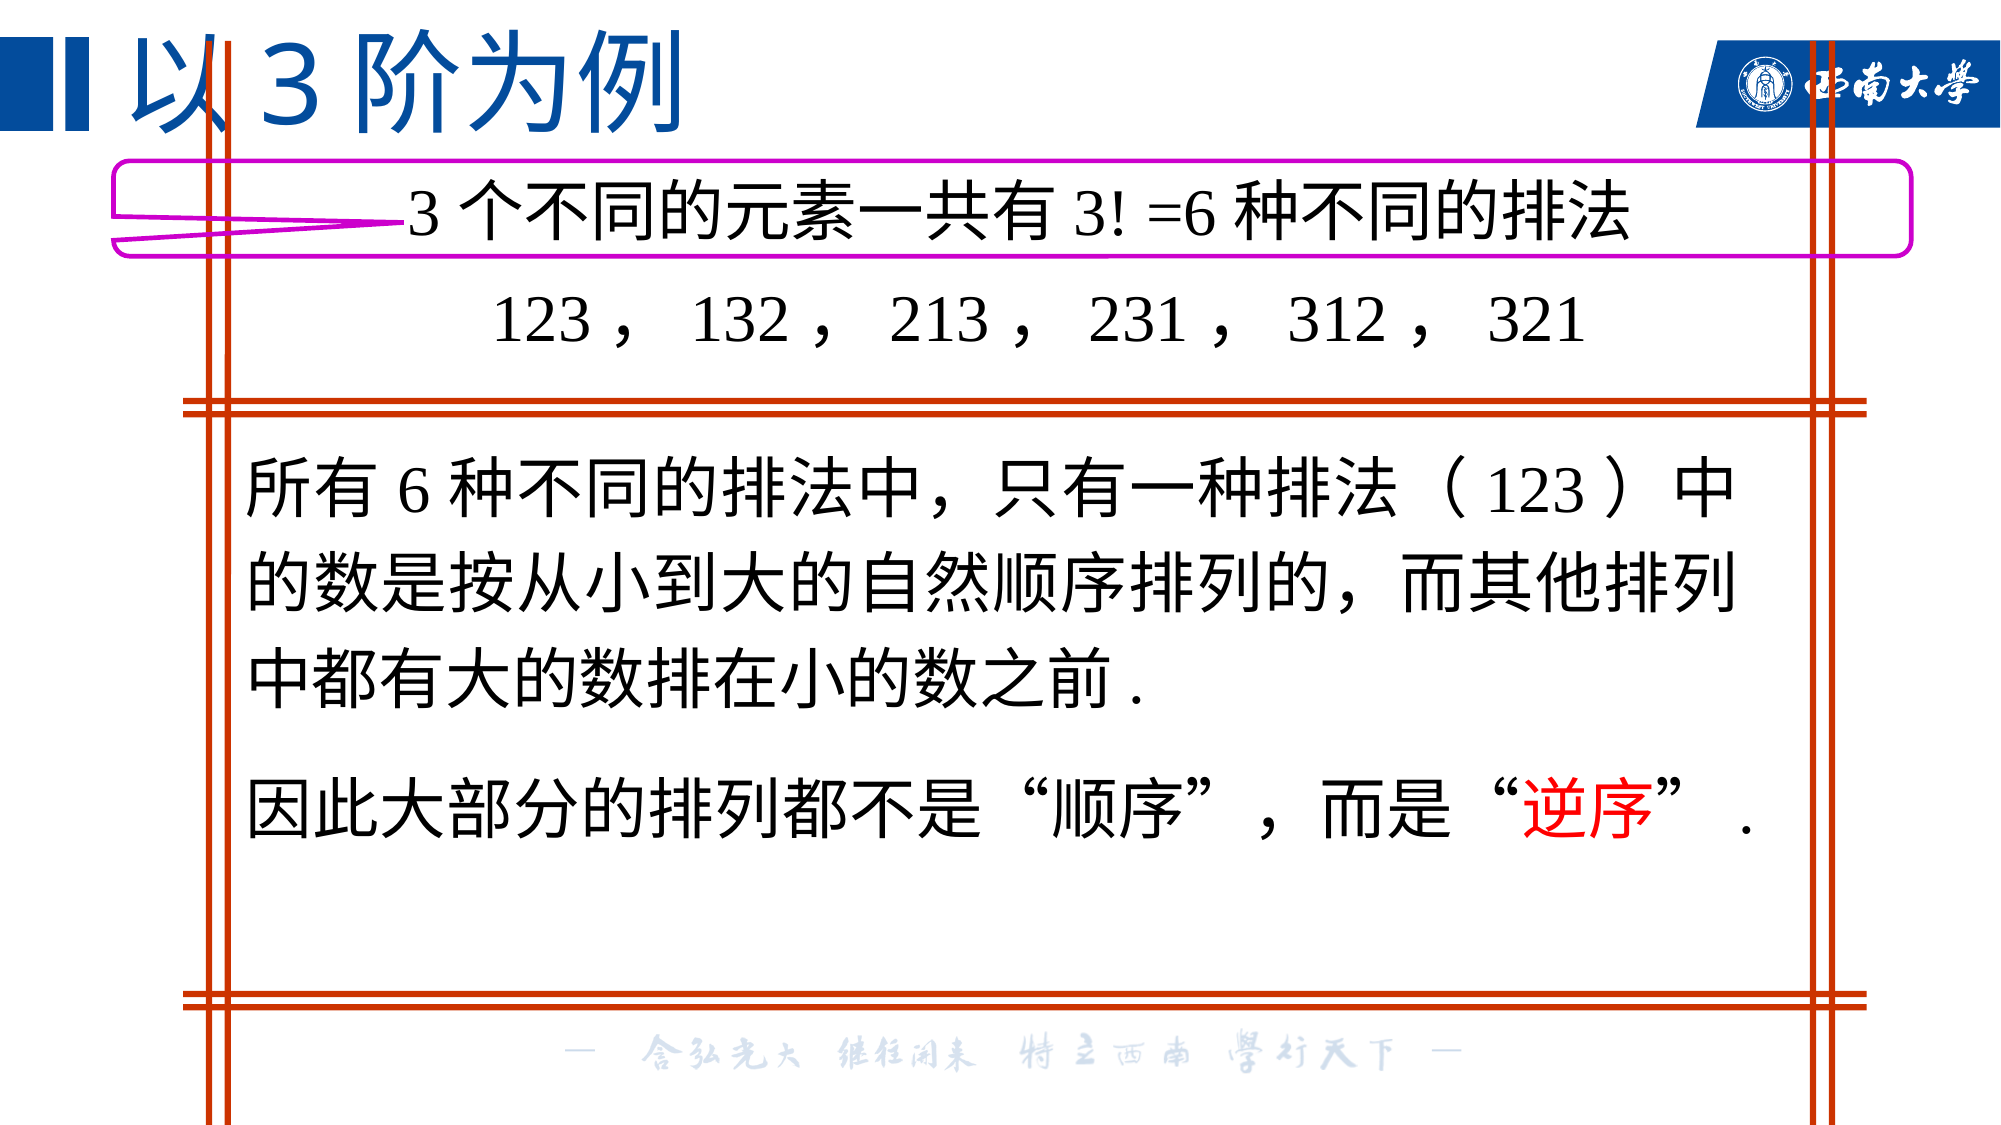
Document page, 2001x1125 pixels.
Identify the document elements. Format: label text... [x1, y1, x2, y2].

text_box 3个不同的元素一共有3! =6种不同的排法 [113, 160, 1912, 257]
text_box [182, 374, 1867, 1025]
title 以3阶为例 [108, 31, 1697, 145]
text_box 123，132，213，231，312，321 [215, 267, 1864, 362]
